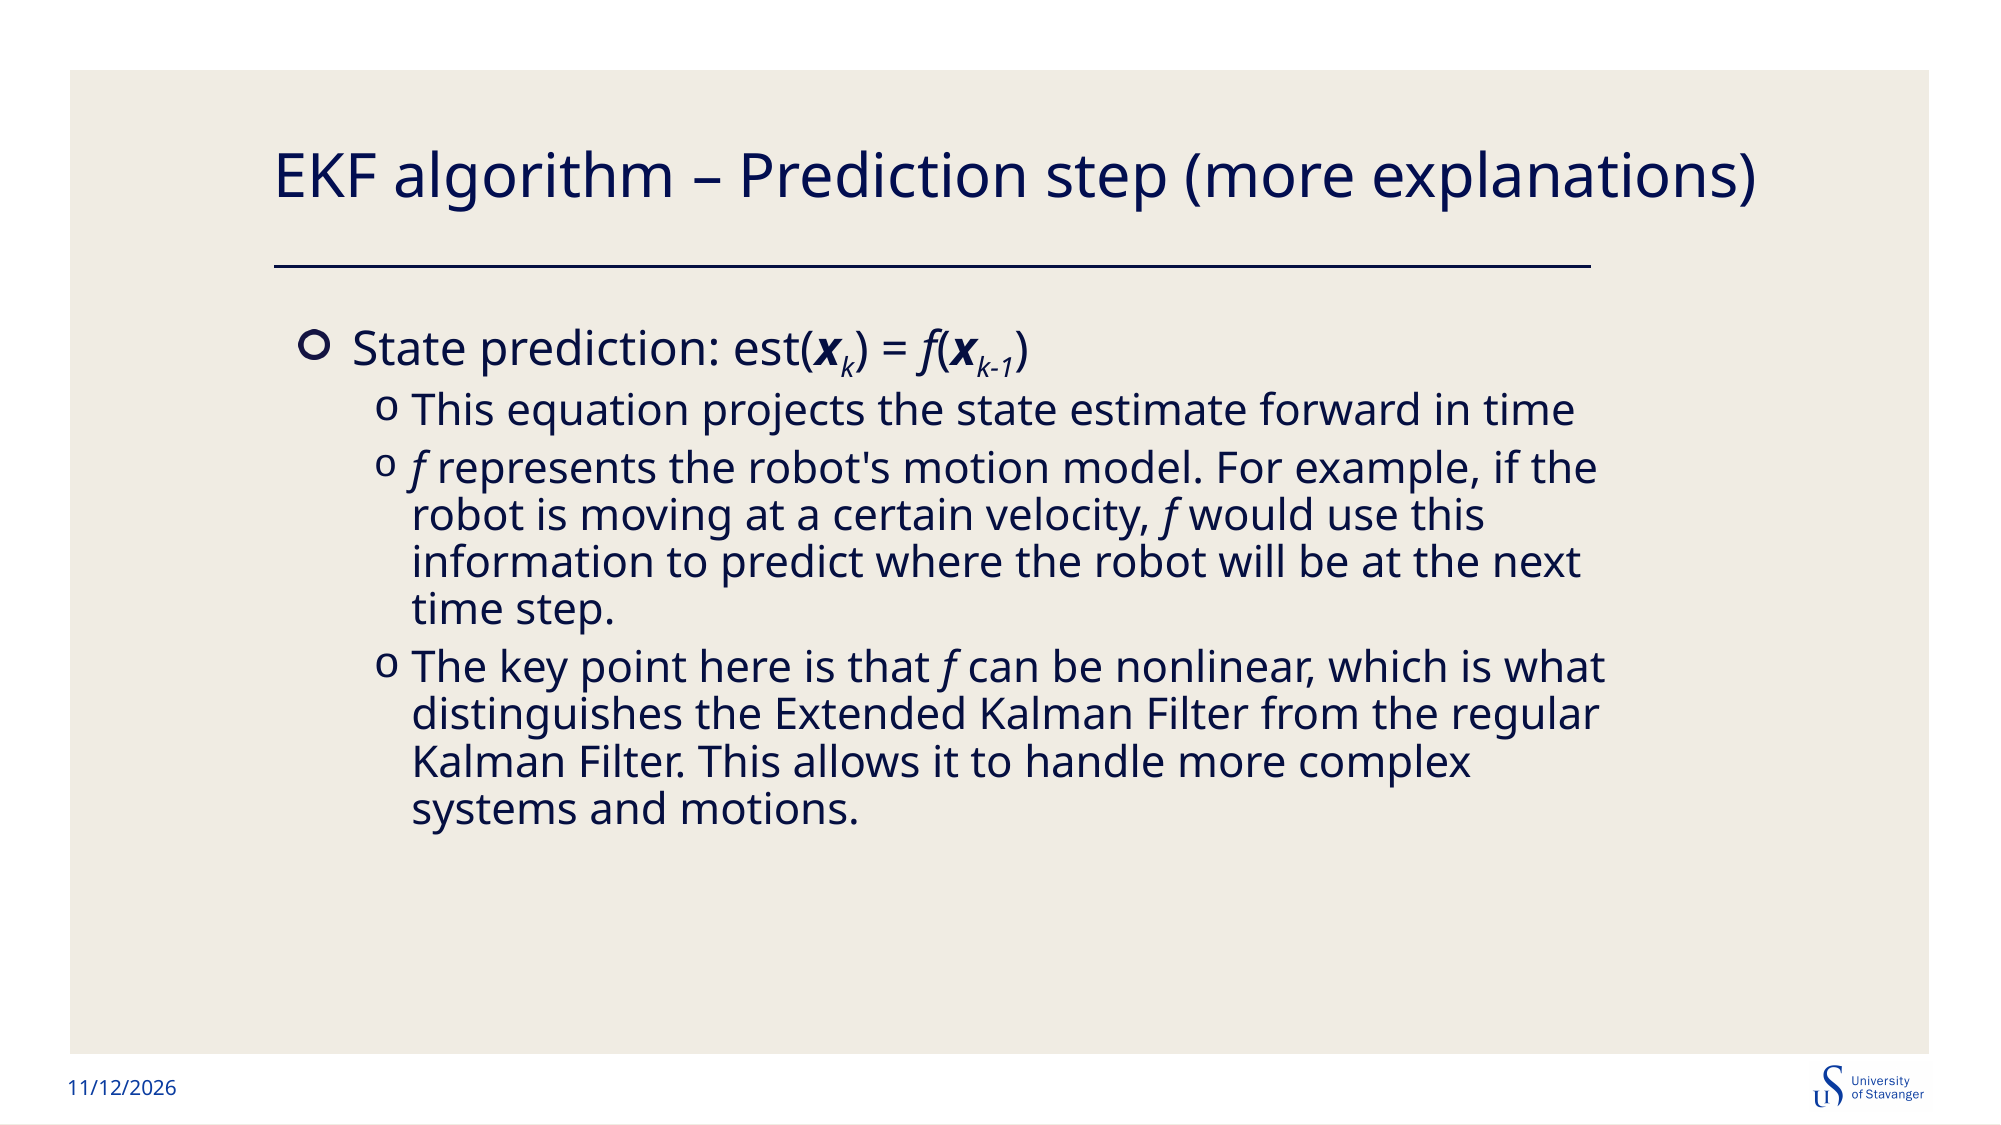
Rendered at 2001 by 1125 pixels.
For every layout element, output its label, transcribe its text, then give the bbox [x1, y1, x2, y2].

title EKF algorithm – Prediction step (more explanations) [274, 144, 1865, 258]
list [273, 317, 1591, 967]
picture [298, 329, 330, 360]
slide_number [67, 1074, 518, 1125]
picture [1809, 1061, 1933, 1112]
text_box State prediction: est(xk) = f(xk-1) This equation projects the state estimate forward in time f represents the robot's motion model. For example, if the robot is moving at a certain velocity, f would use this information to predict where the robot will be at the next time step. The key point here is that f can be nonlinear, which is what distinguishes the Extended Kalman Filter from the regular Kalman Filter. This allows it to handle more complex systems and motions. [298, 318, 1616, 992]
